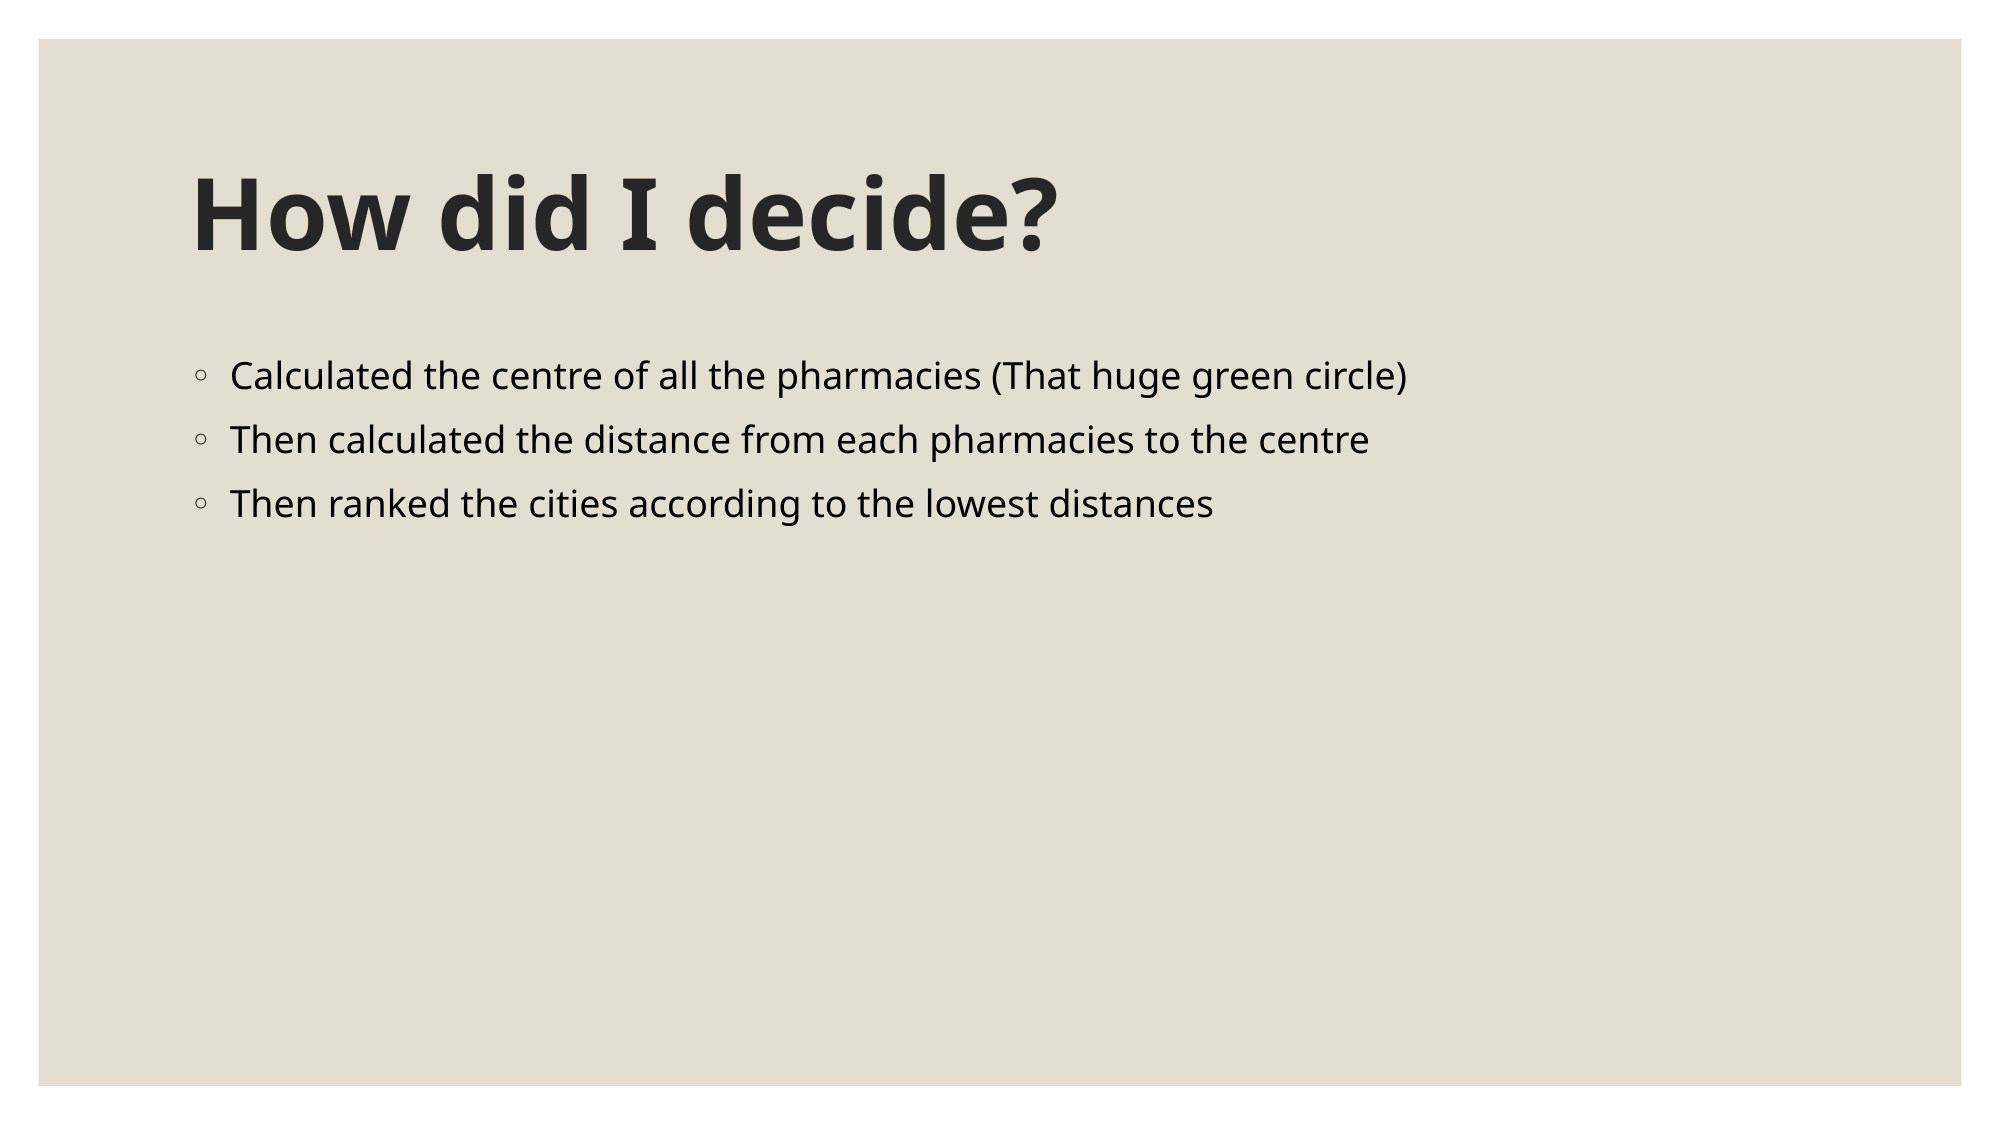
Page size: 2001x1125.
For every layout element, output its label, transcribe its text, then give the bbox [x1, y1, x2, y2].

title How did I decide? [174, 105, 1825, 331]
list Calculated the centre of all the pharmacies (That huge green circle) Then calculated the distance from each pharmacies to the centre Then ranked the cities according to the lowest distances [174, 345, 1825, 990]
